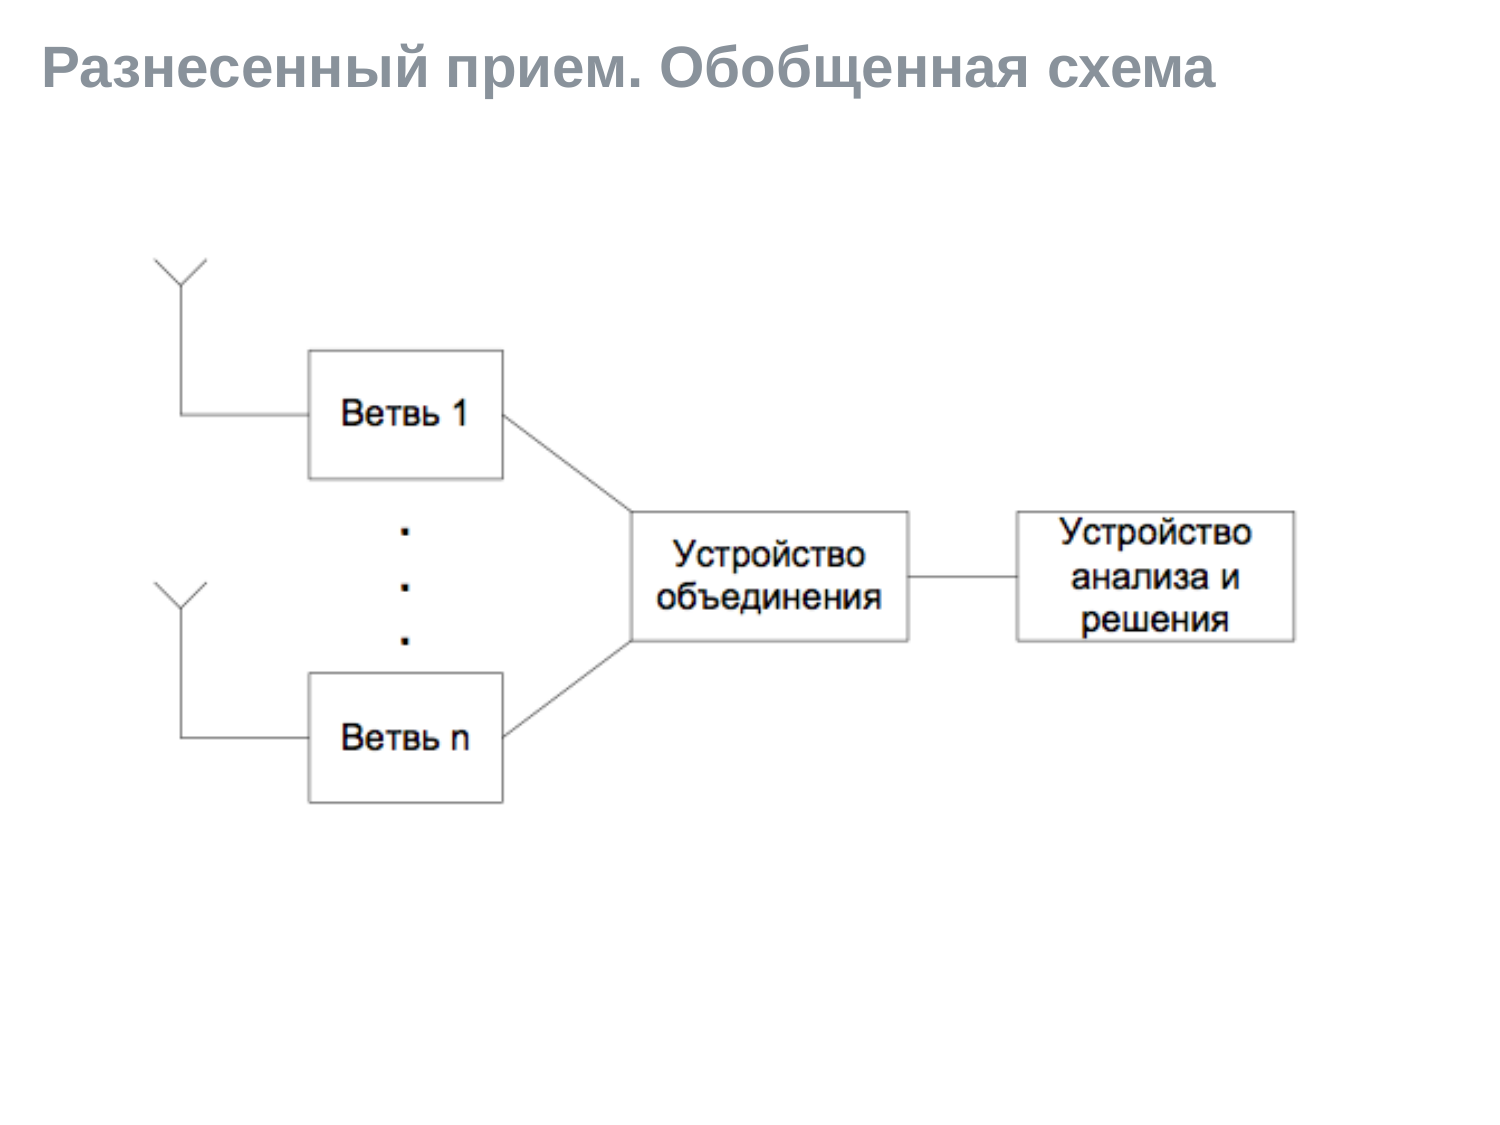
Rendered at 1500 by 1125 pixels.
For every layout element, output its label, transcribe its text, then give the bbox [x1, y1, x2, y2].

title Разнесенный прием. Обобщенная схема [41, 36, 1459, 197]
picture [118, 225, 1342, 838]
